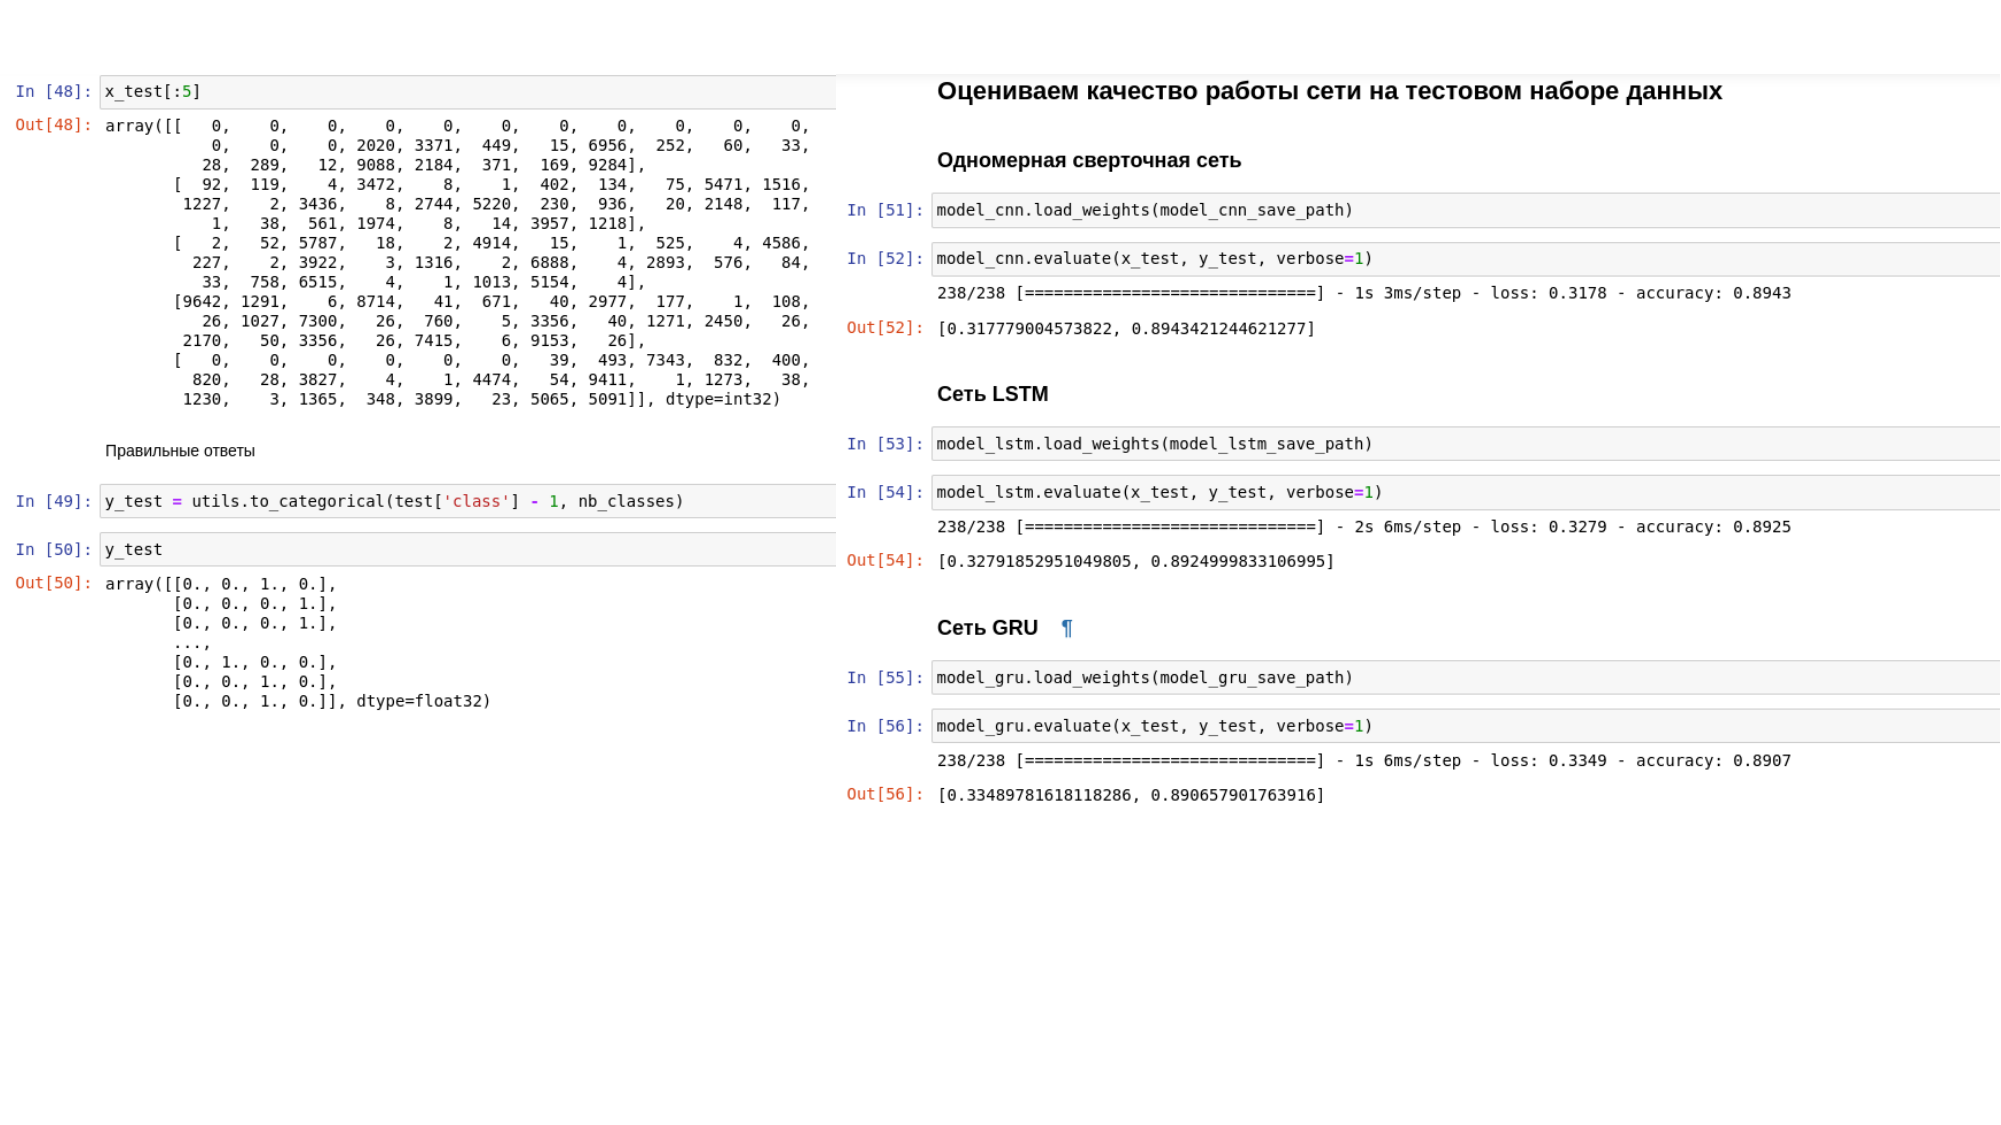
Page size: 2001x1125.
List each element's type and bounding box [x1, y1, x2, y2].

list [0, 74, 836, 748]
picture [836, 74, 2000, 818]
